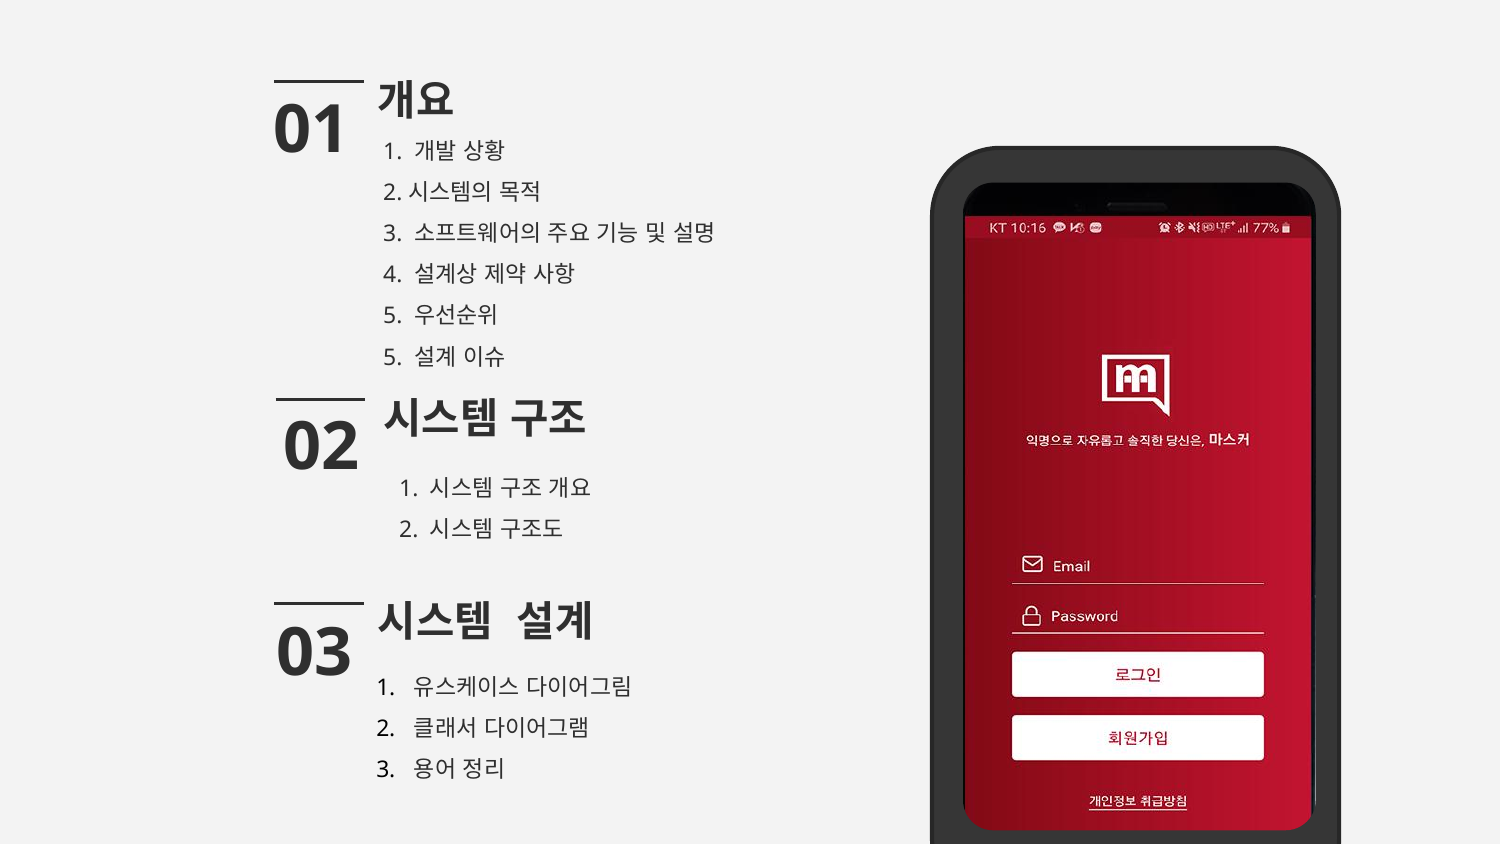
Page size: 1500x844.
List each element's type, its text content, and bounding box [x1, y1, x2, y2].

title 03 [224, 601, 362, 696]
text_box 유스케이스 다이어그림 클래서 다이어그램 용어 정리 [361, 643, 769, 801]
title 개요 [362, 43, 649, 139]
subtitle 1. 개발 상황 2.시스템의 목적 3. 소프트웨어의 주요 기능 및 설명 4. 설계상 제약 사항 5. 우선순위 5. 설계 이슈 [368, 107, 776, 335]
text_box 1. 시스템 구조 개요 2. 시스템 구조도 [384, 444, 792, 548]
text_box [929, 145, 1342, 844]
picture [962, 182, 1317, 831]
title 시스템 설계 [362, 565, 668, 643]
text_box 시스템 구조 [368, 362, 655, 457]
title 01 [221, 78, 365, 174]
title 02 [230, 395, 375, 491]
